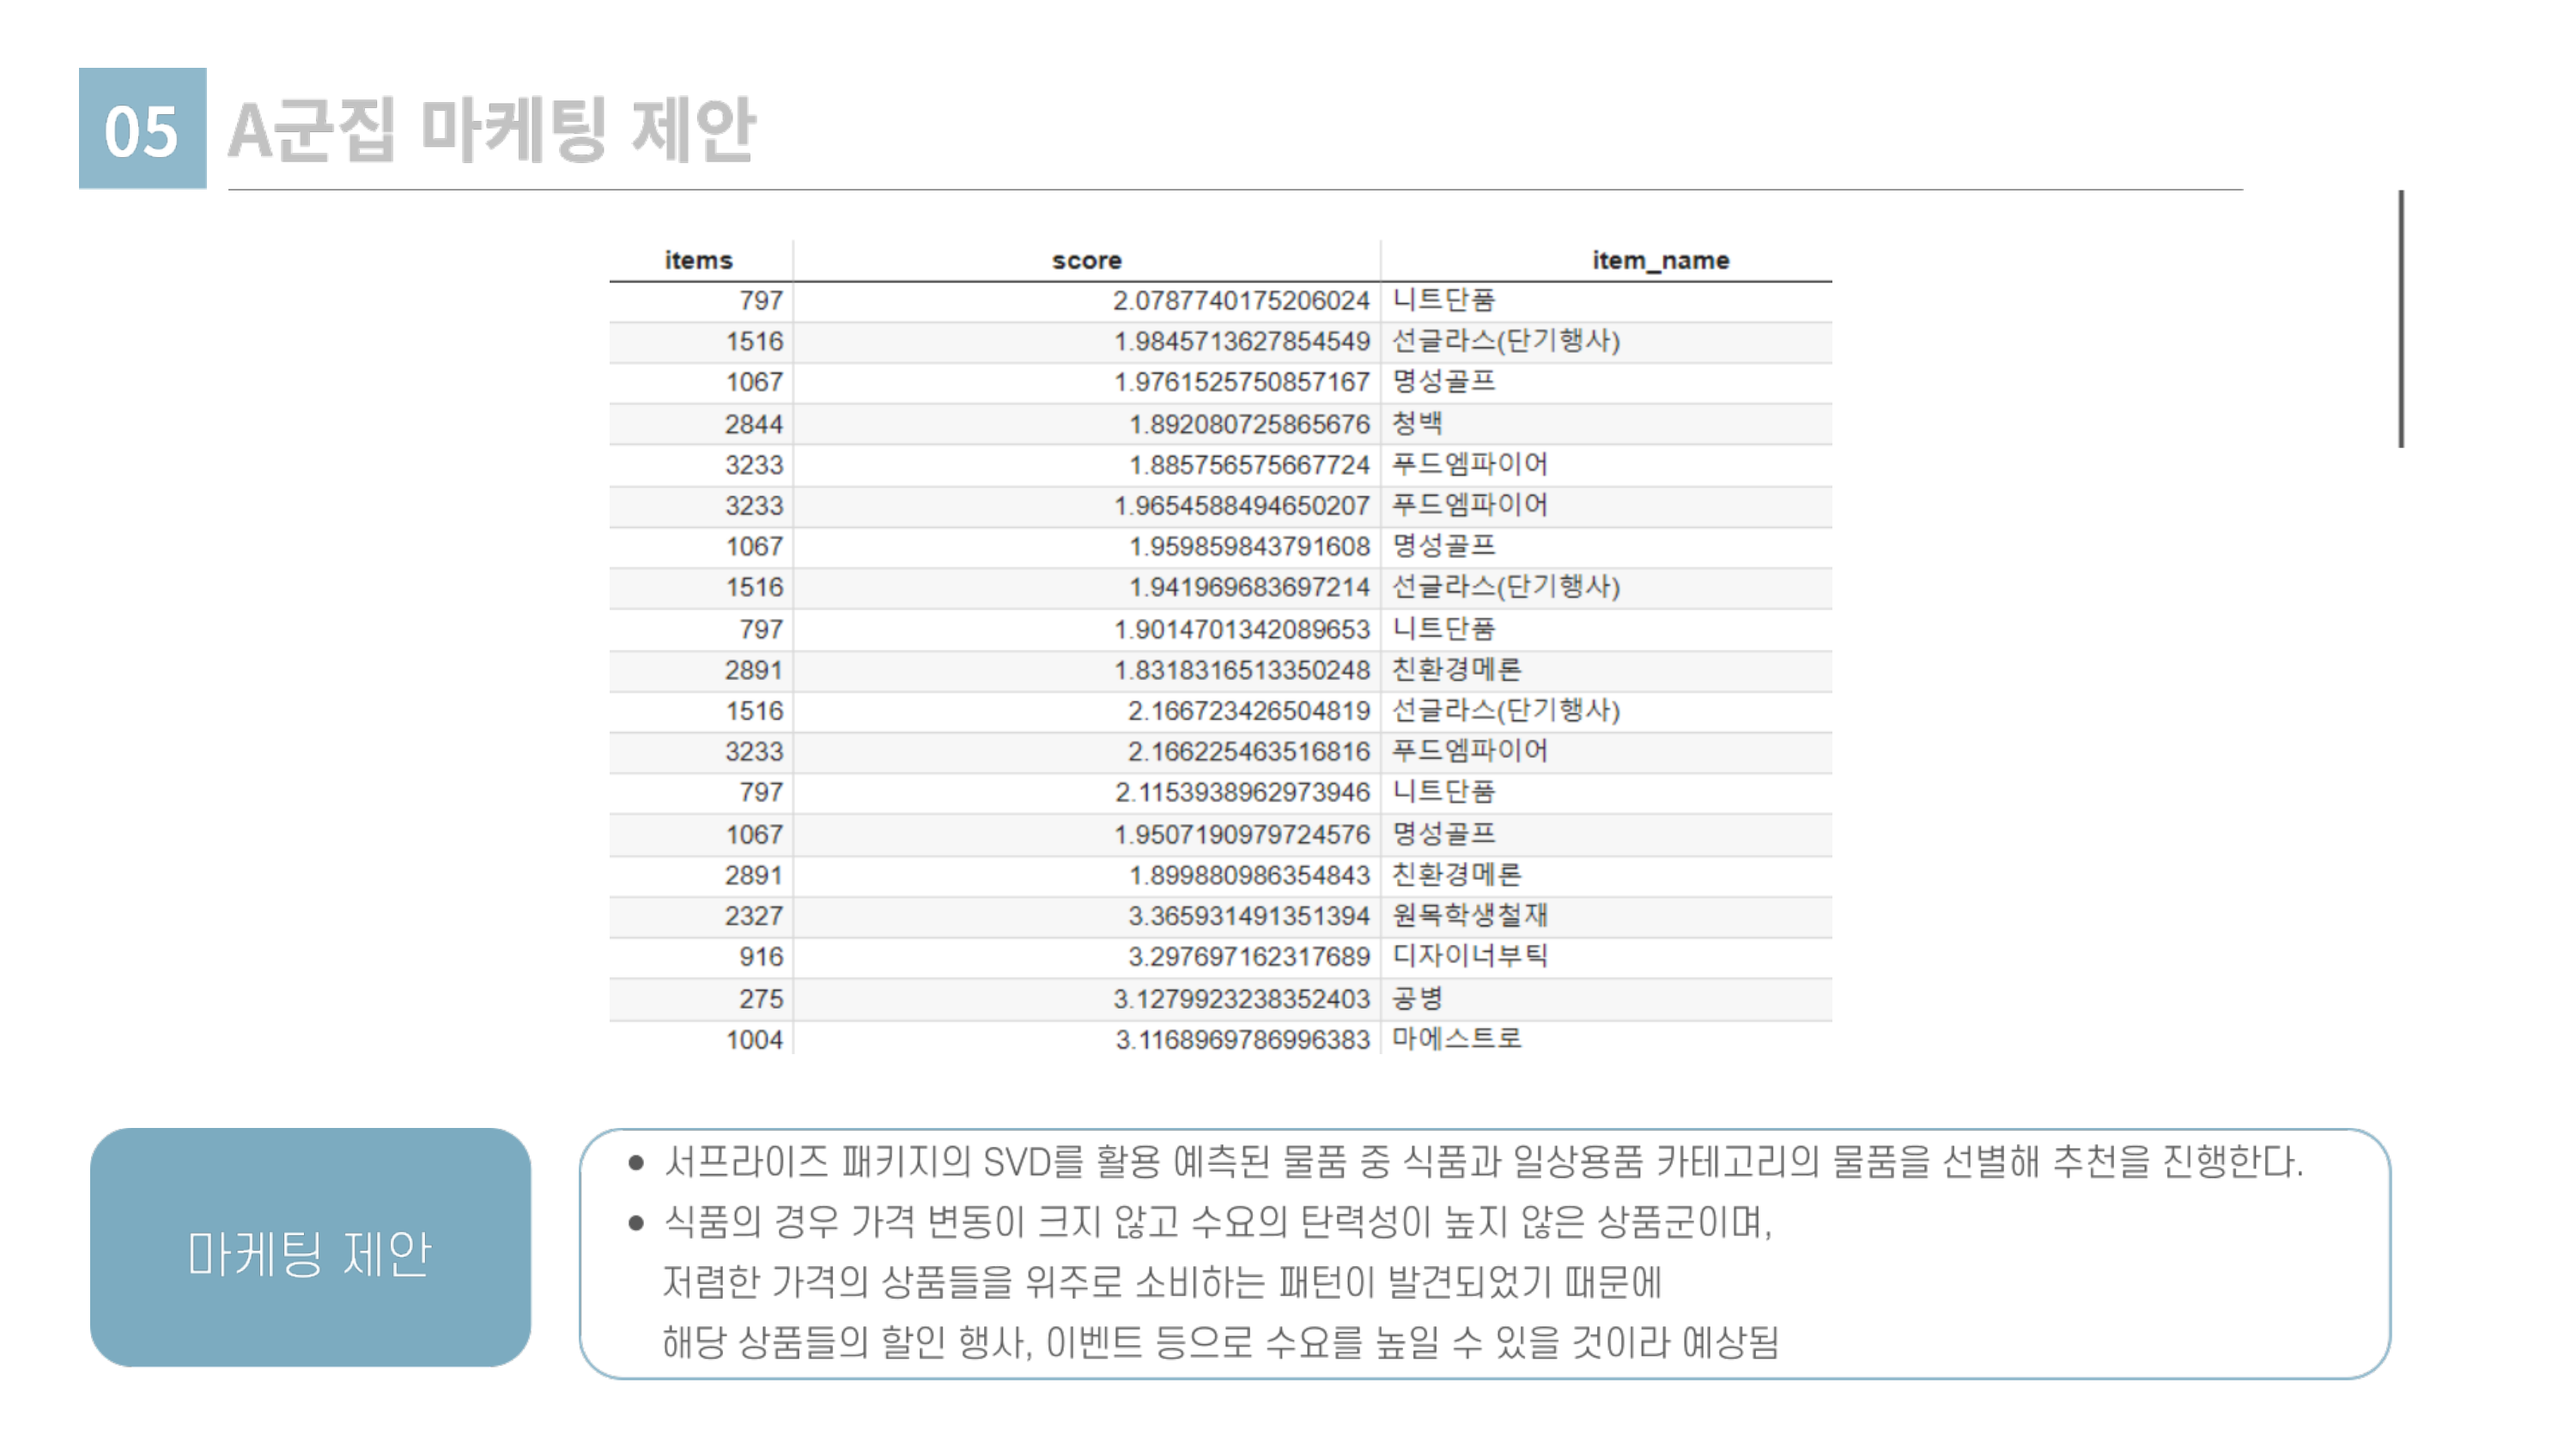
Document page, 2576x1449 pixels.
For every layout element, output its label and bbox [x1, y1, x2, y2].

picture [70, 70, 209, 189]
text_box [2272, 309, 2530, 330]
text_box [610, 239, 1832, 1054]
picture [80, 1210, 455, 1301]
text_box [90, 1127, 533, 1369]
picture [2392, 330, 2410, 447]
picture [215, 68, 792, 197]
picture [615, 1131, 2319, 1378]
text_box [579, 1127, 2392, 1380]
picture [2392, 191, 2410, 309]
